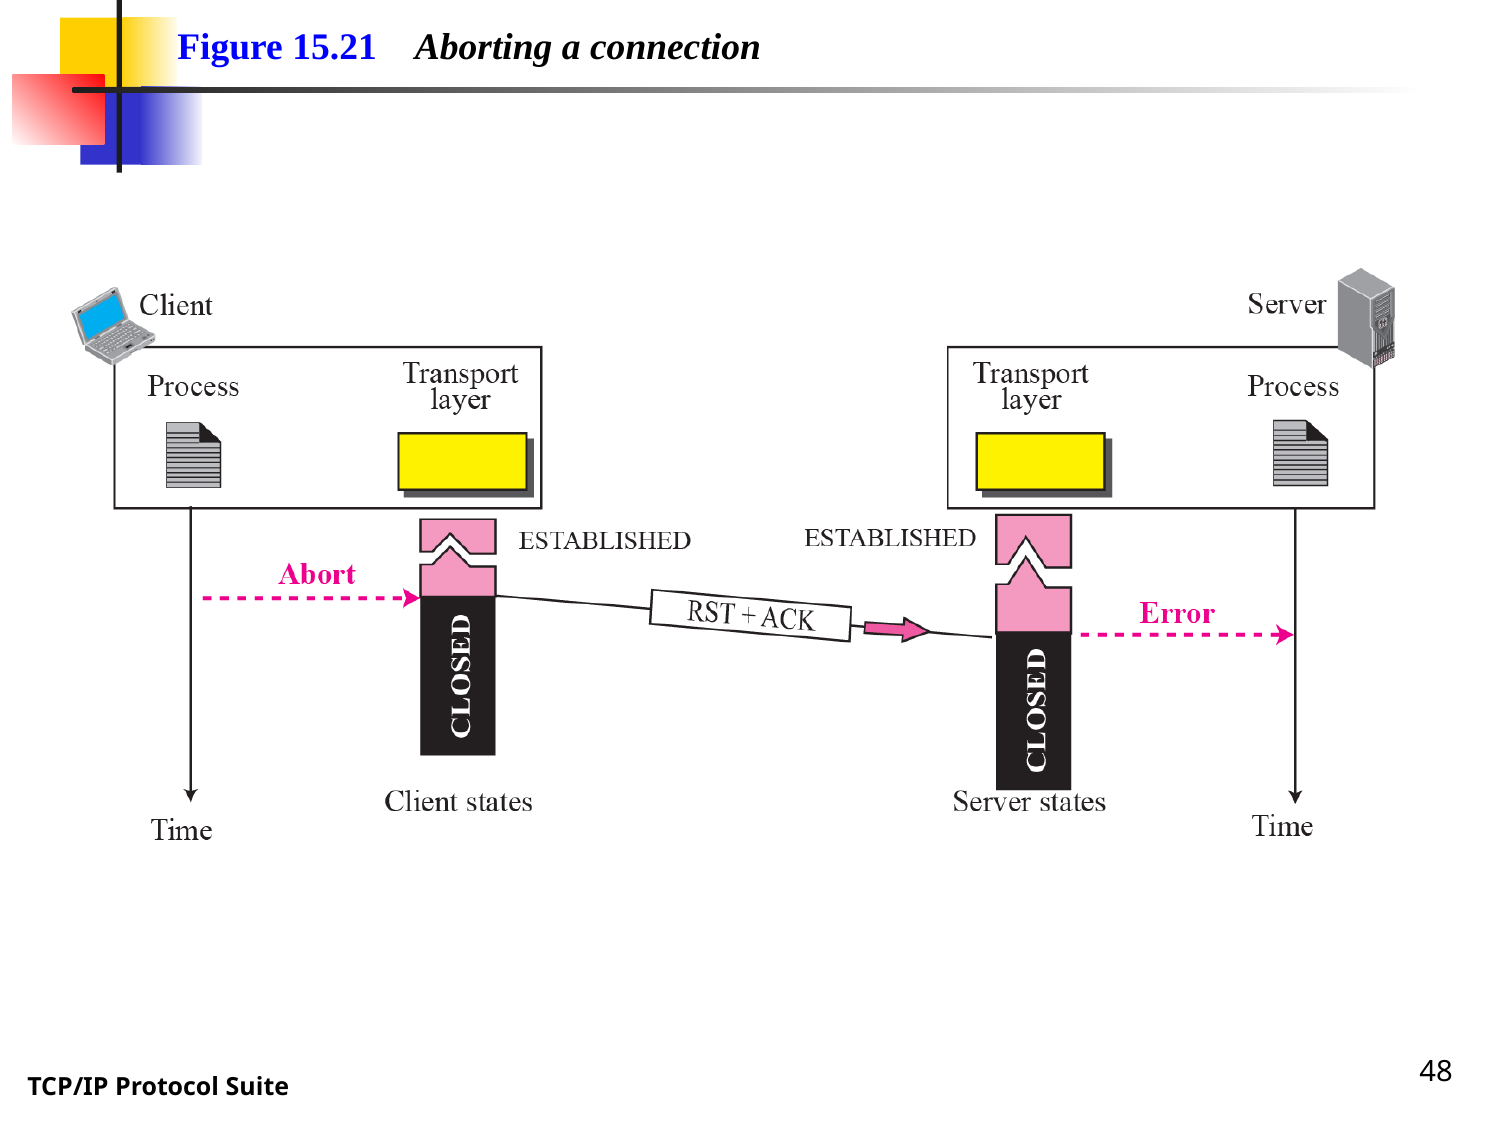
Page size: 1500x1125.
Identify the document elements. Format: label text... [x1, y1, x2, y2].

text_box [72, 87, 1422, 93]
text_box TCP/IP Protocol Suite [12, 1032, 488, 1108]
text_box [122, 17, 177, 86]
text_box [141, 93, 202, 165]
text_box [60, 17, 116, 86]
text_box [80, 93, 116, 165]
text_box [116, 0, 122, 87]
text_box [122, 93, 141, 165]
text_box [116, 93, 122, 173]
text_box <number> [1155, 1024, 1468, 1100]
text_box [12, 74, 105, 145]
text_box Figure 15.21 Aborting a connection [162, 14, 1100, 75]
picture [71, 268, 1396, 849]
